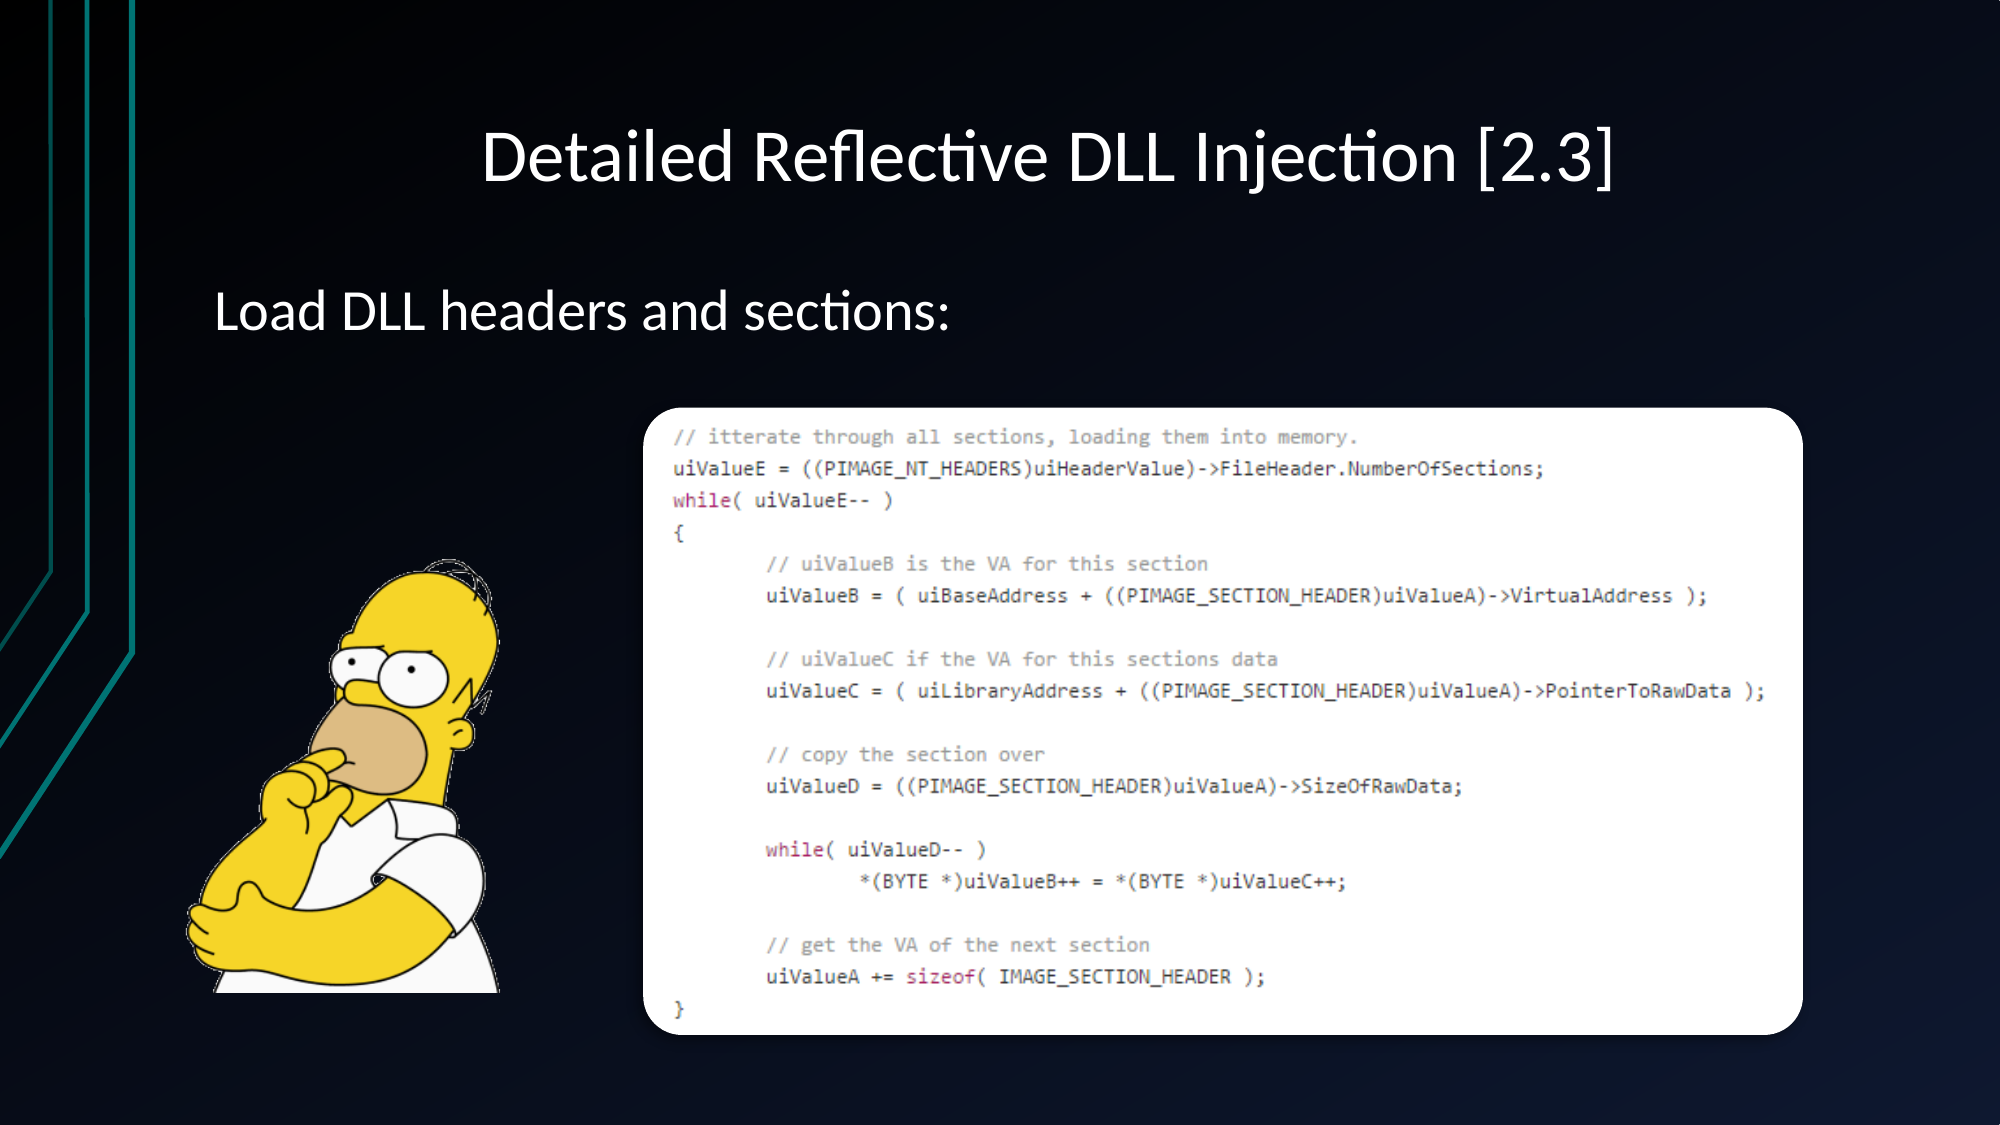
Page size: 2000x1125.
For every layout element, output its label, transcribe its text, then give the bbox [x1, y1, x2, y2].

picture [113, 550, 591, 994]
text_box Detailed Reflective DLL Injection [2.3] [199, 89, 1900, 208]
text_box Load DLL headers and sections: [199, 264, 1441, 350]
picture [642, 407, 1804, 1036]
